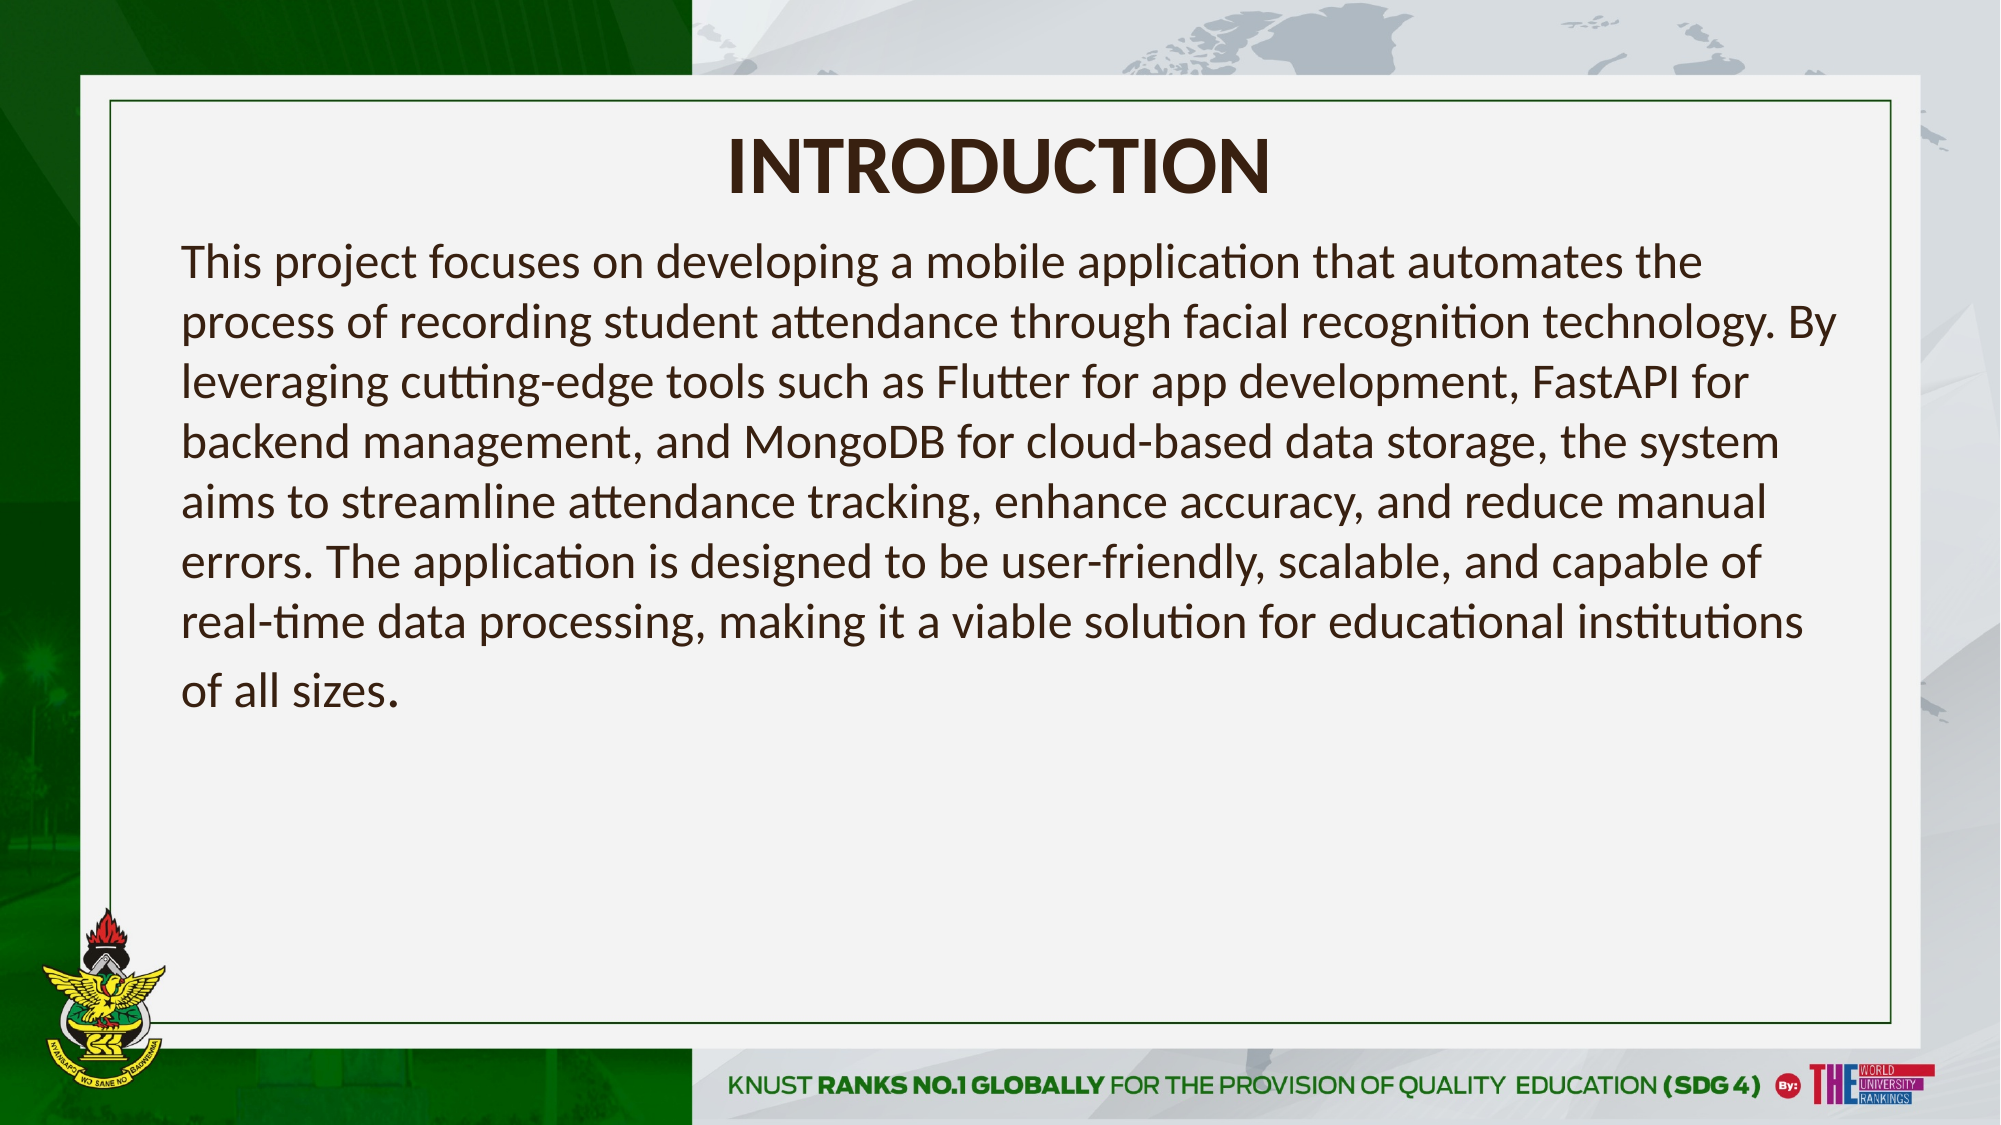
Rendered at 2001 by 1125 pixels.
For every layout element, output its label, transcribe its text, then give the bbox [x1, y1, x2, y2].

text_box This project focuses on developing a mobile application that automates the process of recording student attendance through facial recognition technology. By leveraging cutting-edge tools such as Flutter for app development, FastAPI for backend management, and MongoDB for cloud-based data storage, the system aims to streamline attendance tracking, enhance accuracy, and reduce manual errors. The application is designed to be user-friendly, scalable, and capable of real-time data processing, making it a viable solution for educational institutions of all sizes. [165, 221, 1857, 727]
picture [0, 0, 2001, 1125]
text_box [143, 192, 1909, 432]
text_box INTRODUCTION [499, 102, 1501, 218]
